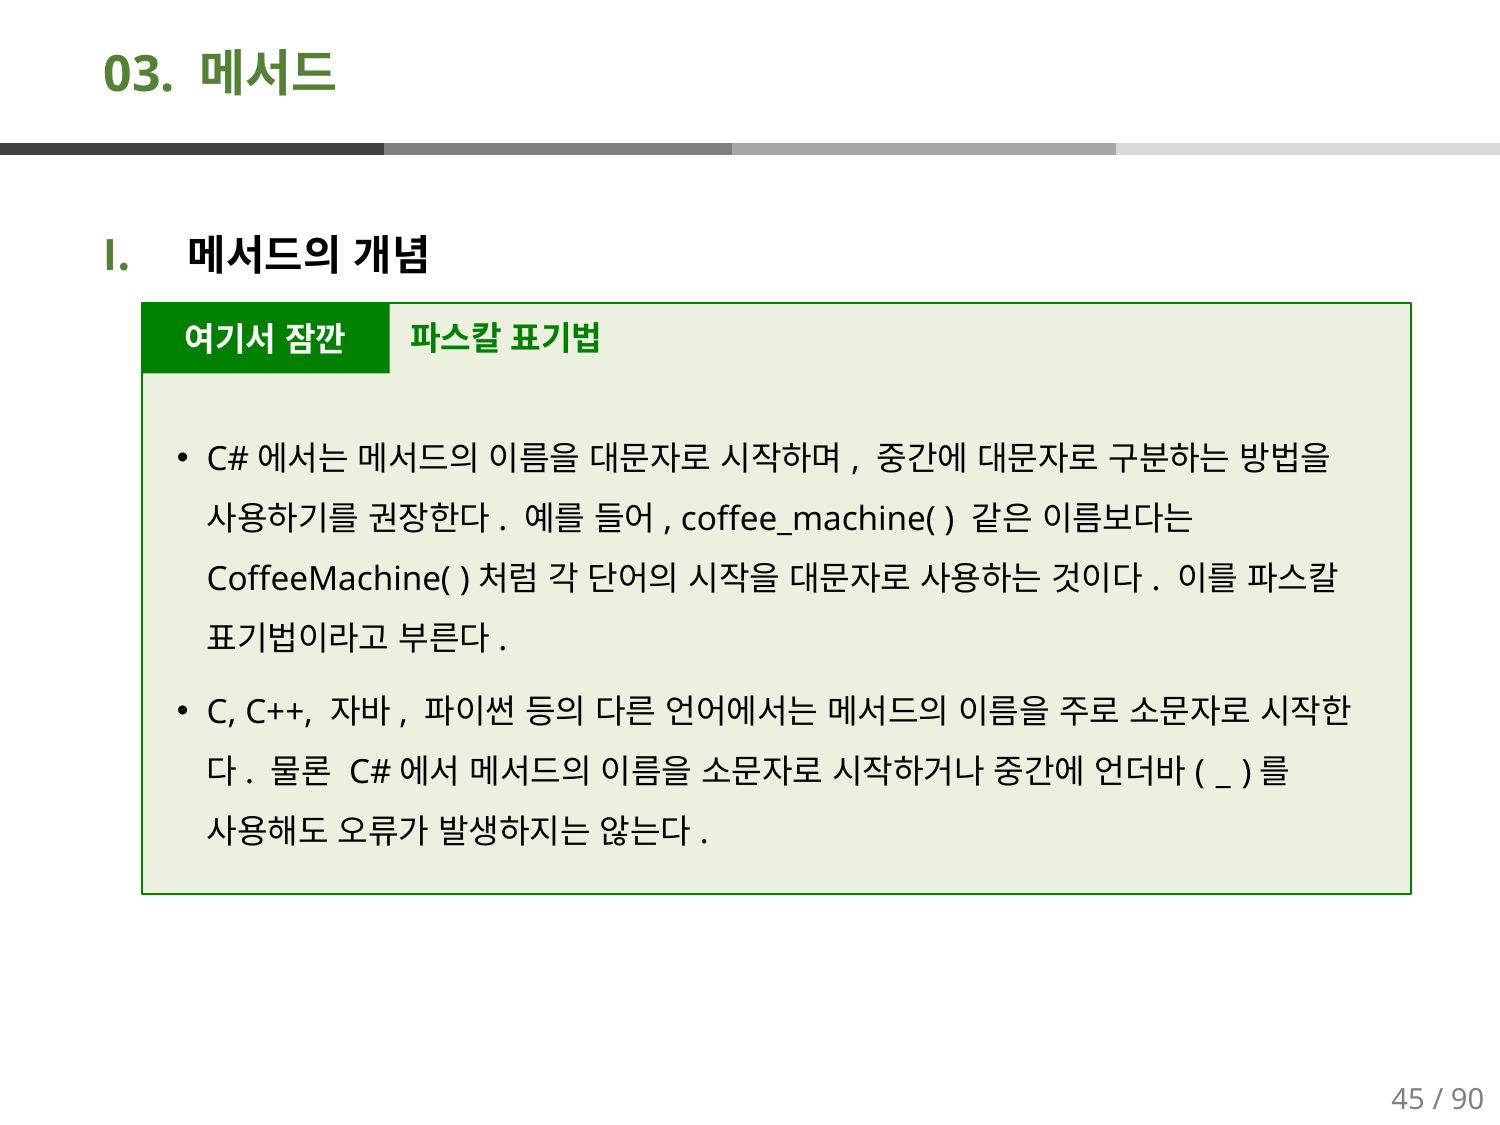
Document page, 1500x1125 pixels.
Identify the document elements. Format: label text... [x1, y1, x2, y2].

title 03. 메서드 [88, 30, 1400, 121]
text_box 파스칼 표기법 [395, 310, 1187, 365]
list 메서드의 개념 C#에서는 메서드의 이름을 대문자로 시작하며, 중간에 대문자로 구분하는 방법을 사용하기를 권장한다. 예를 들어, coffee_machine( ) 같은 이름보다는 CoffeeMachine( )처럼 각 단어의 시작을 대문자로 사용하는 것이다. 이를 파스칼 표기법이라고 부른다. C, C++, 자바, 파이썬 등의 다른 언어에서는 메서드의 이름을 주로 소문자로 시작한다. 물론 C#에서 메서드의 이름을 소문자로 시작하거나 중간에 언더바( _ )를 사용해도 오류가 발생하지는 않는다. [88, 196, 1400, 1125]
text_box 여기서 잠깐 [141, 302, 390, 374]
text_box [1400, 302, 1412, 894]
